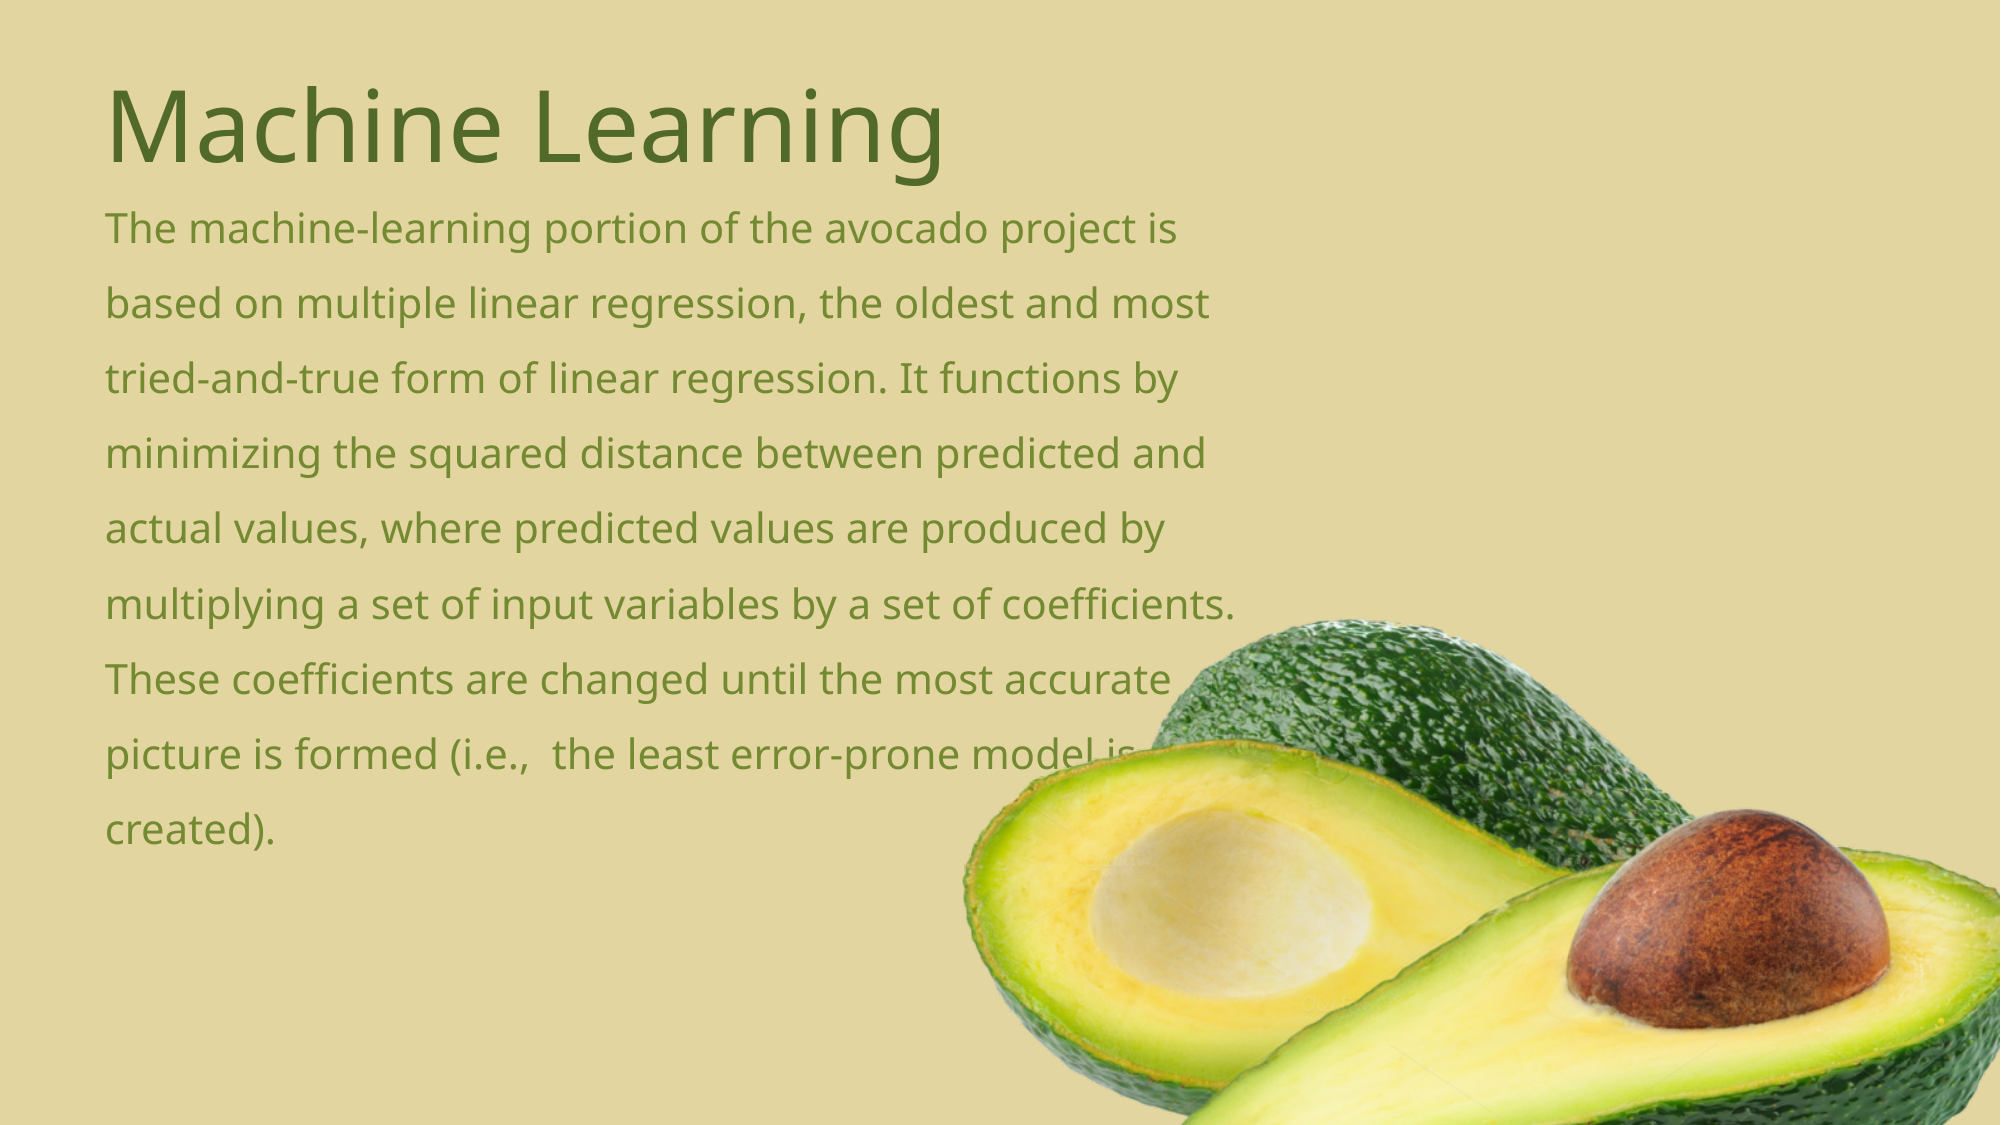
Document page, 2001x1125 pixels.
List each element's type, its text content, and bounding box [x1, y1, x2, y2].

list The machine-learning portion of the avocado project is based on multiple linear regression, the oldest and most tried-and-true form of linear regression. It functions by minimizing the squared distance between predicted and actual values, where predicted values are produced by multiplying a set of input variables by a set of coefficients. These coefficients are changed until the most accurate picture is formed (i.e., the least error-prone model is created). [89, 169, 1261, 1068]
title Machine Learning [89, 24, 1261, 169]
picture [961, 618, 2000, 1125]
